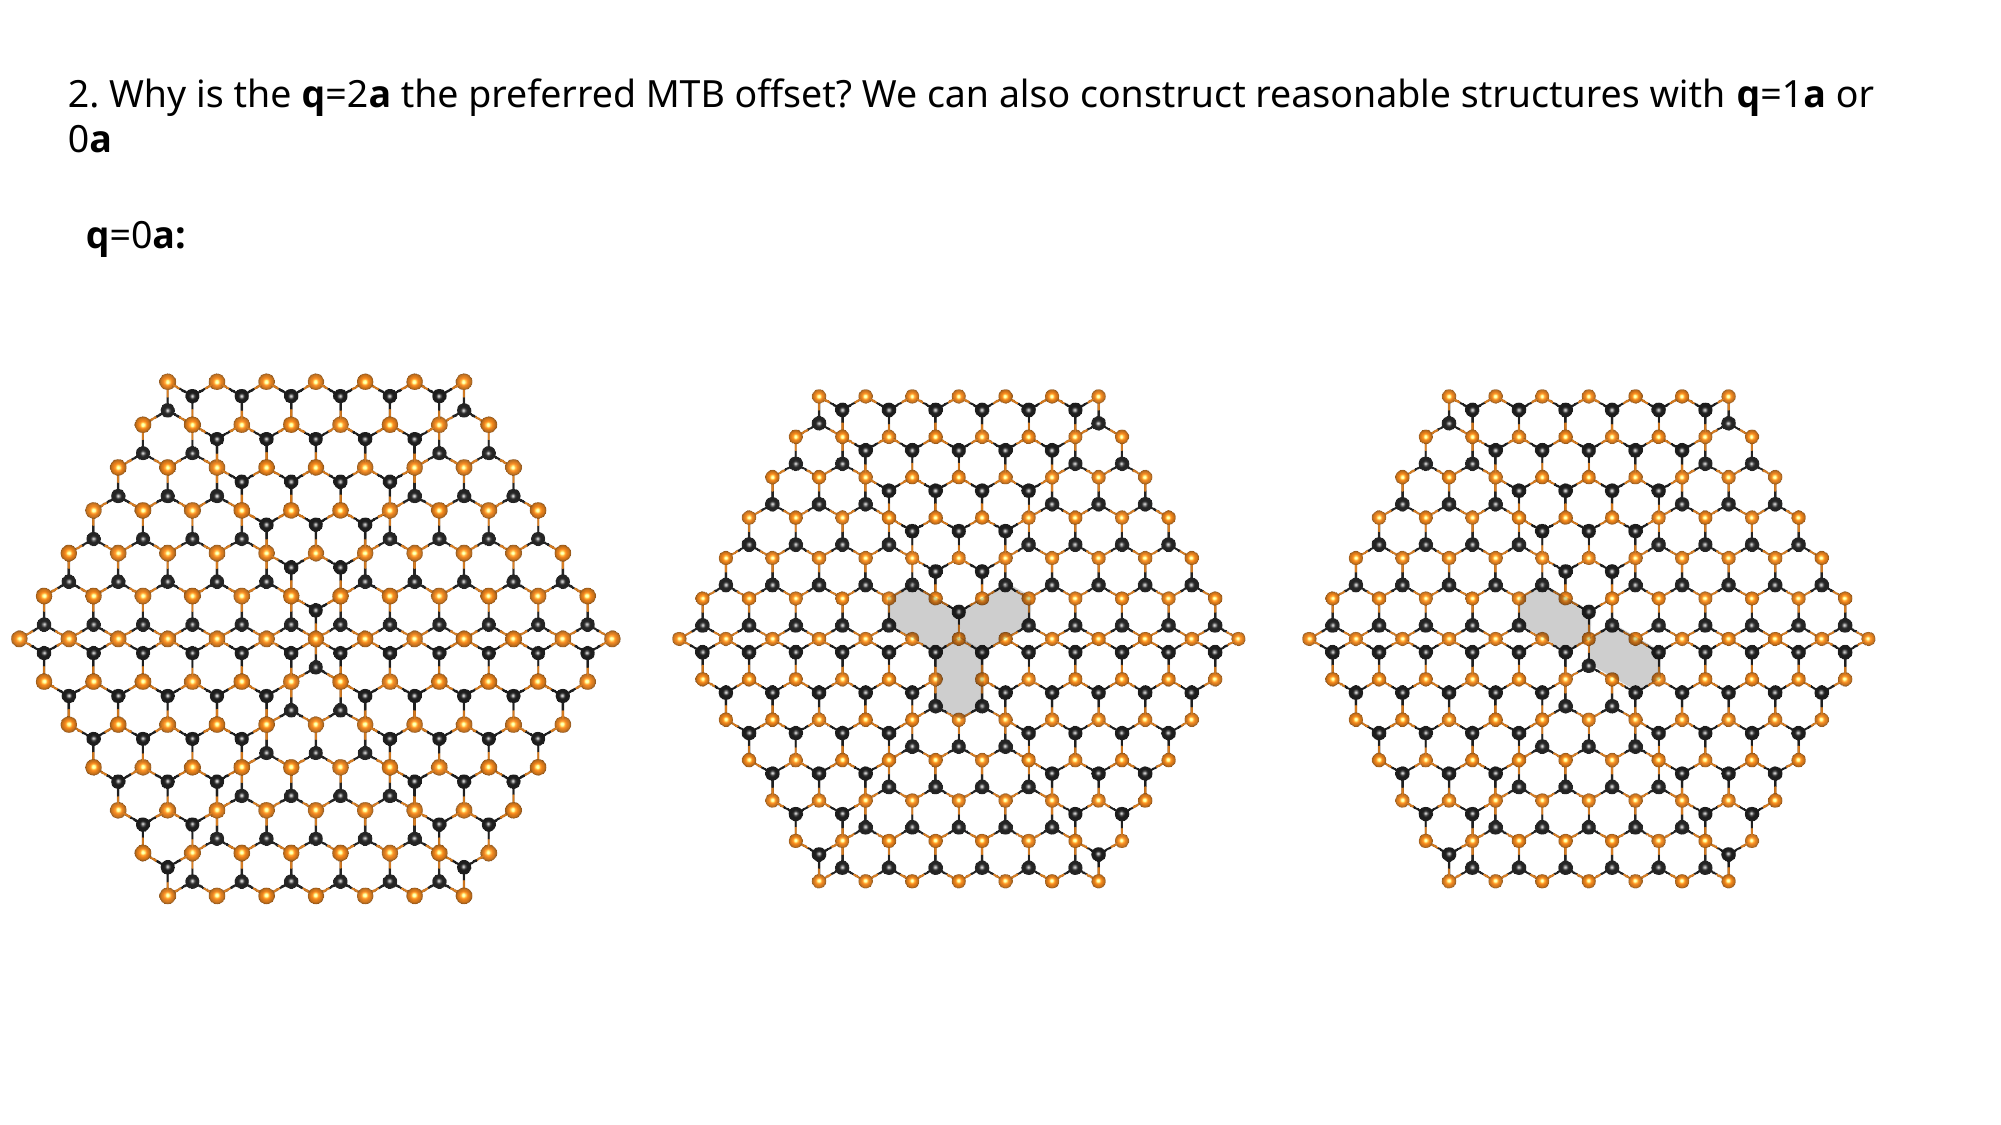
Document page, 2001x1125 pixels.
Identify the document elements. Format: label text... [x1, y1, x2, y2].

text_box q=0a: [70, 203, 388, 263]
text_box 2. Why is the q=2a the preferred MTB offset? We can also construct reasonable structures with q=1a or 0a [53, 62, 1897, 168]
picture [0, 372, 2000, 906]
